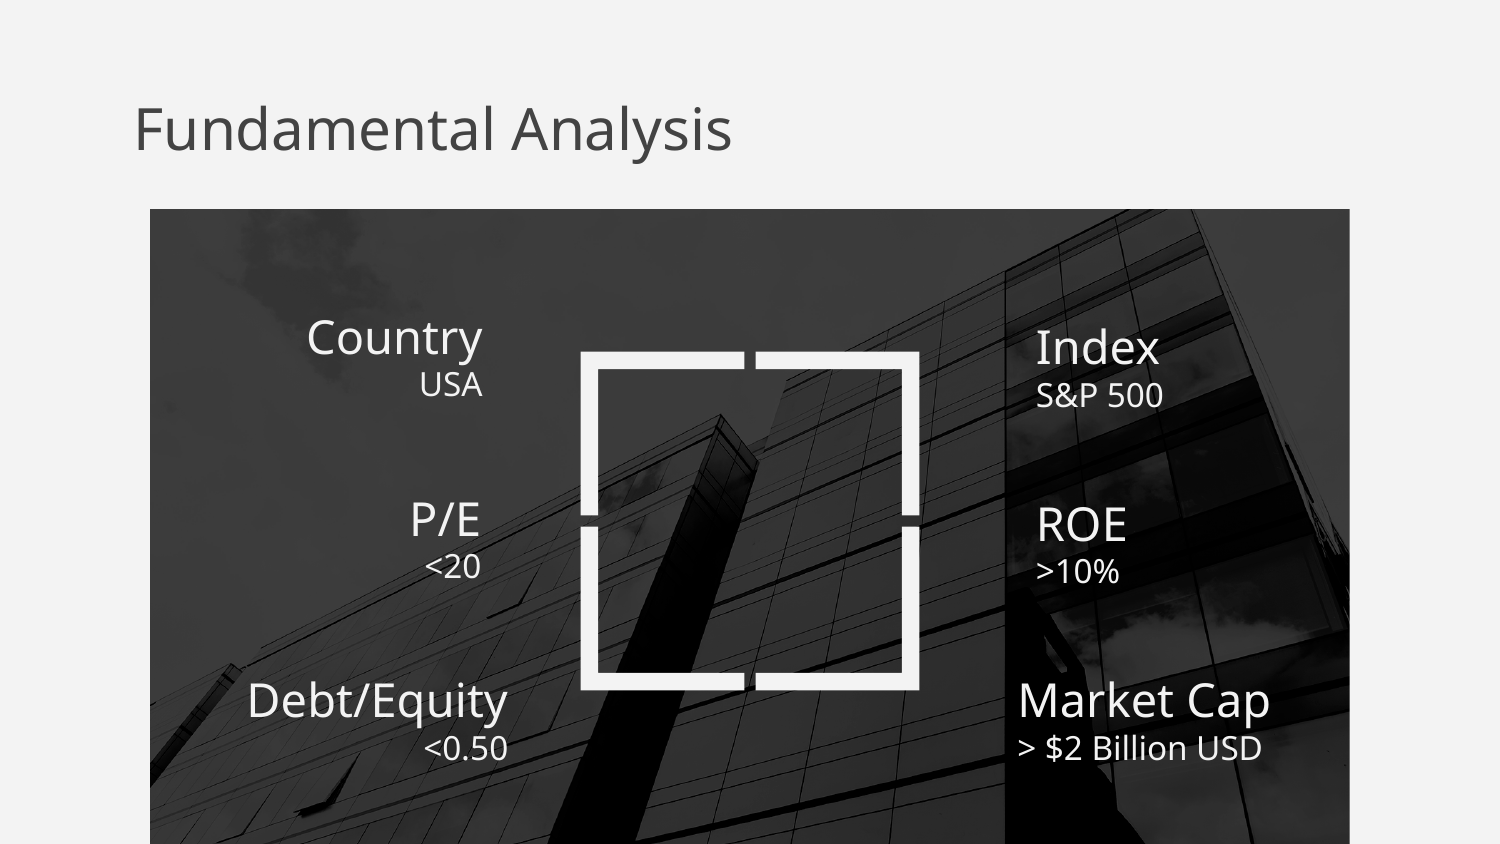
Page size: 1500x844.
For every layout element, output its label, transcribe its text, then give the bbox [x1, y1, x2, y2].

picture [149, 208, 1350, 844]
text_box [580, 351, 920, 691]
title Fundamental Analysis [118, 77, 826, 233]
